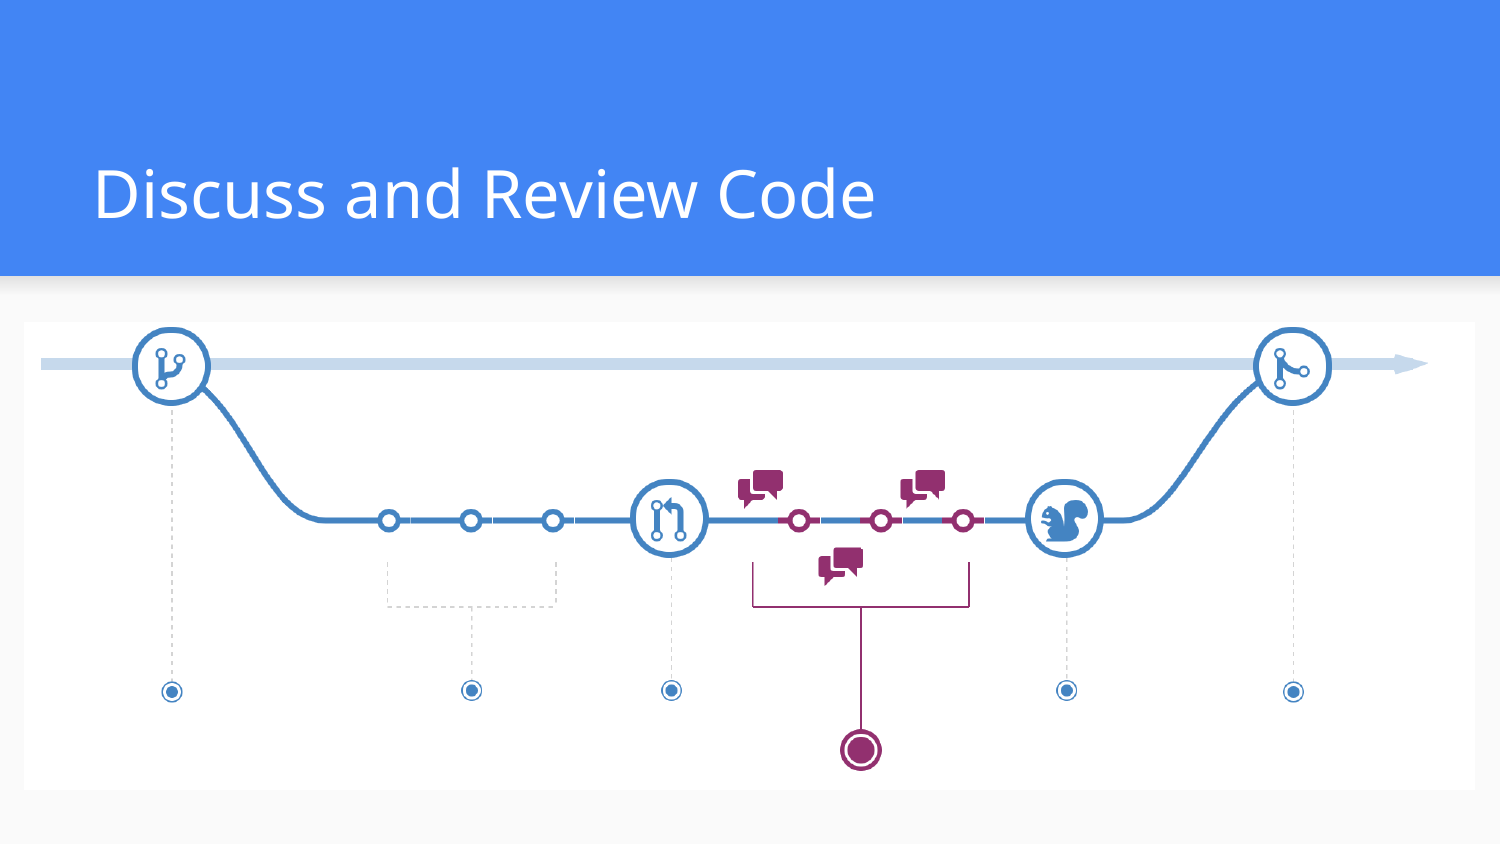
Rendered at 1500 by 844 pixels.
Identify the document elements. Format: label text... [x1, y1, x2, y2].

picture [24, 321, 1476, 791]
title Discuss and Review Code [77, 121, 1427, 248]
